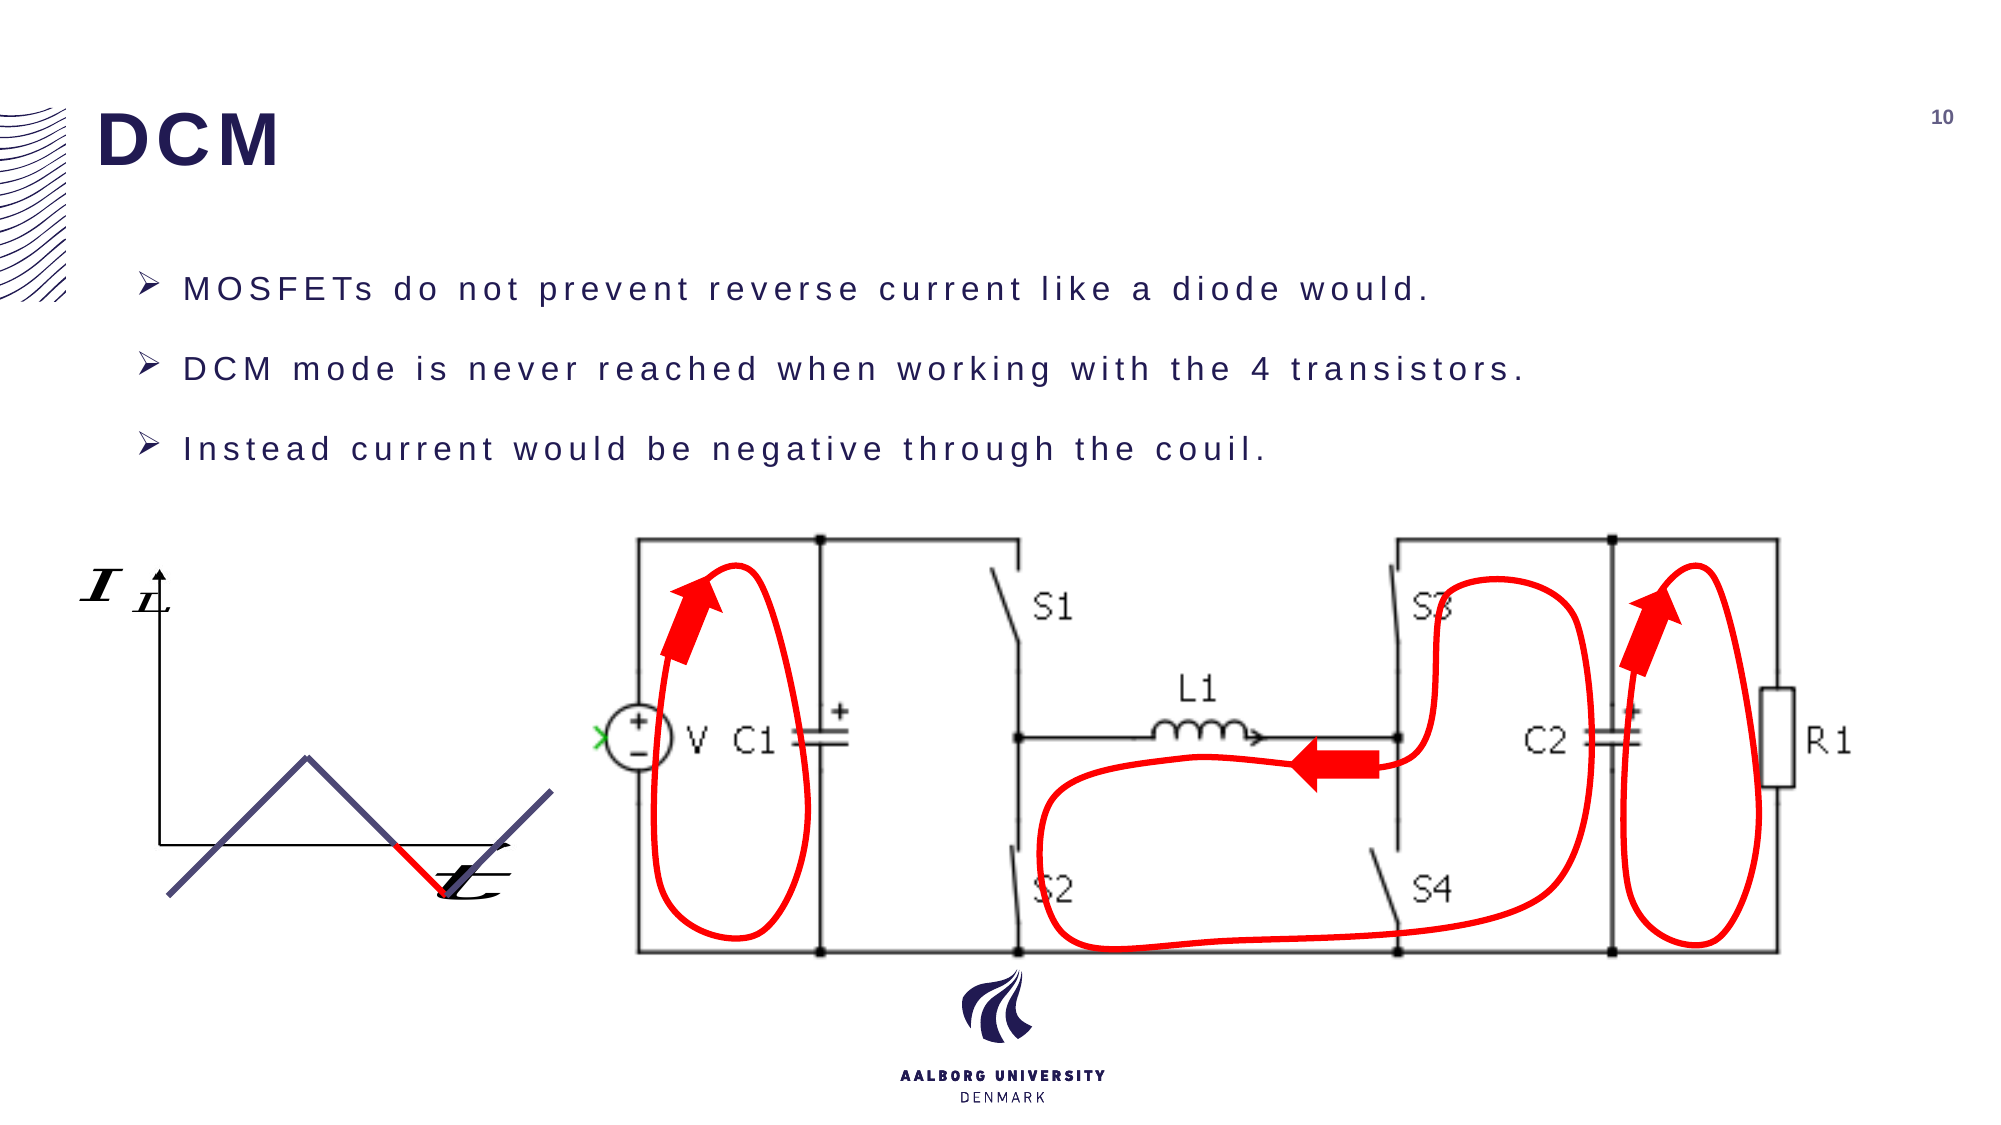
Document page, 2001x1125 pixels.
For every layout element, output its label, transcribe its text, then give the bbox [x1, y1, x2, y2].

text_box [446, 844, 498, 896]
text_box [167, 844, 220, 896]
text_box MOSFETs do not prevent reverse current like a diode would. DCM mode is never reached when working with the 4 transistors. Instead current would be negative through the couil. [121, 260, 1695, 475]
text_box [307, 756, 396, 845]
slide_number 10 [1860, 97, 1954, 135]
title DCM [96, 58, 1837, 325]
picture [220, 845, 395, 856]
picture [569, 526, 1861, 965]
picture [149, 562, 527, 856]
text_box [219, 756, 307, 845]
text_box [395, 844, 446, 896]
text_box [497, 790, 552, 845]
picture [498, 845, 527, 856]
